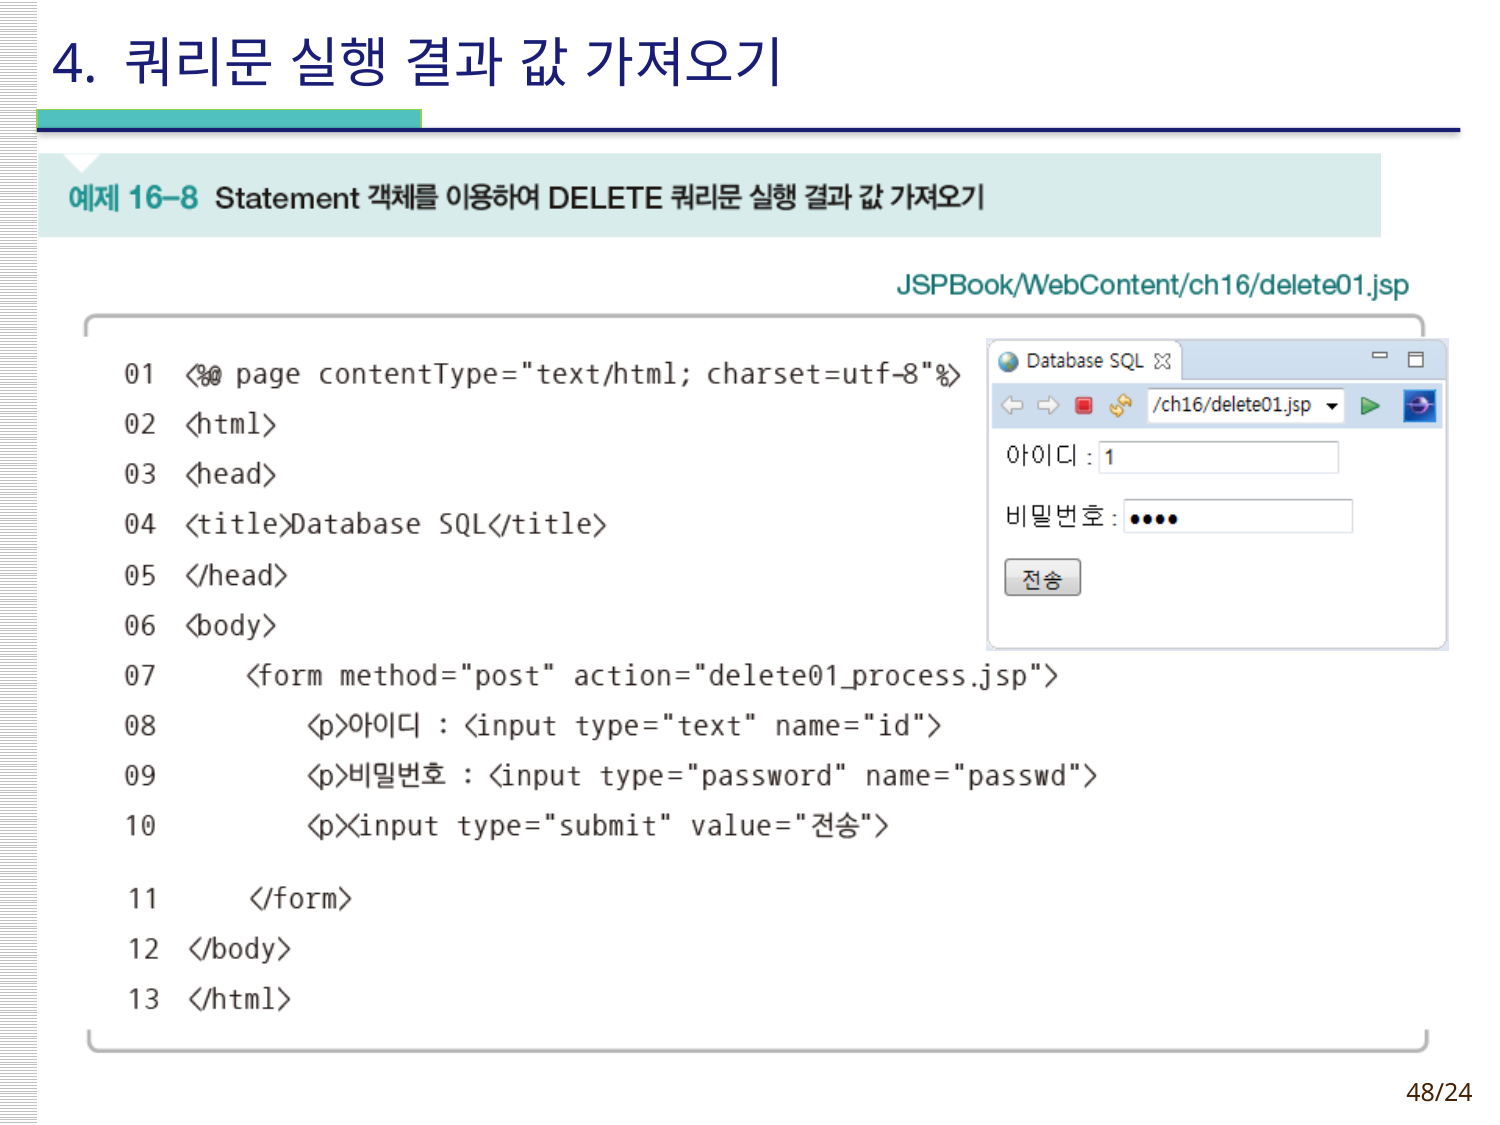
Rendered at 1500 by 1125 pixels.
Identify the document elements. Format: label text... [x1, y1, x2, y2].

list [985, 337, 1449, 651]
picture [83, 871, 1436, 1061]
title 4. 쿼리문 실행 결과 값 가져오기 [37, 13, 1278, 109]
picture [37, 152, 1381, 239]
picture [72, 250, 1437, 856]
